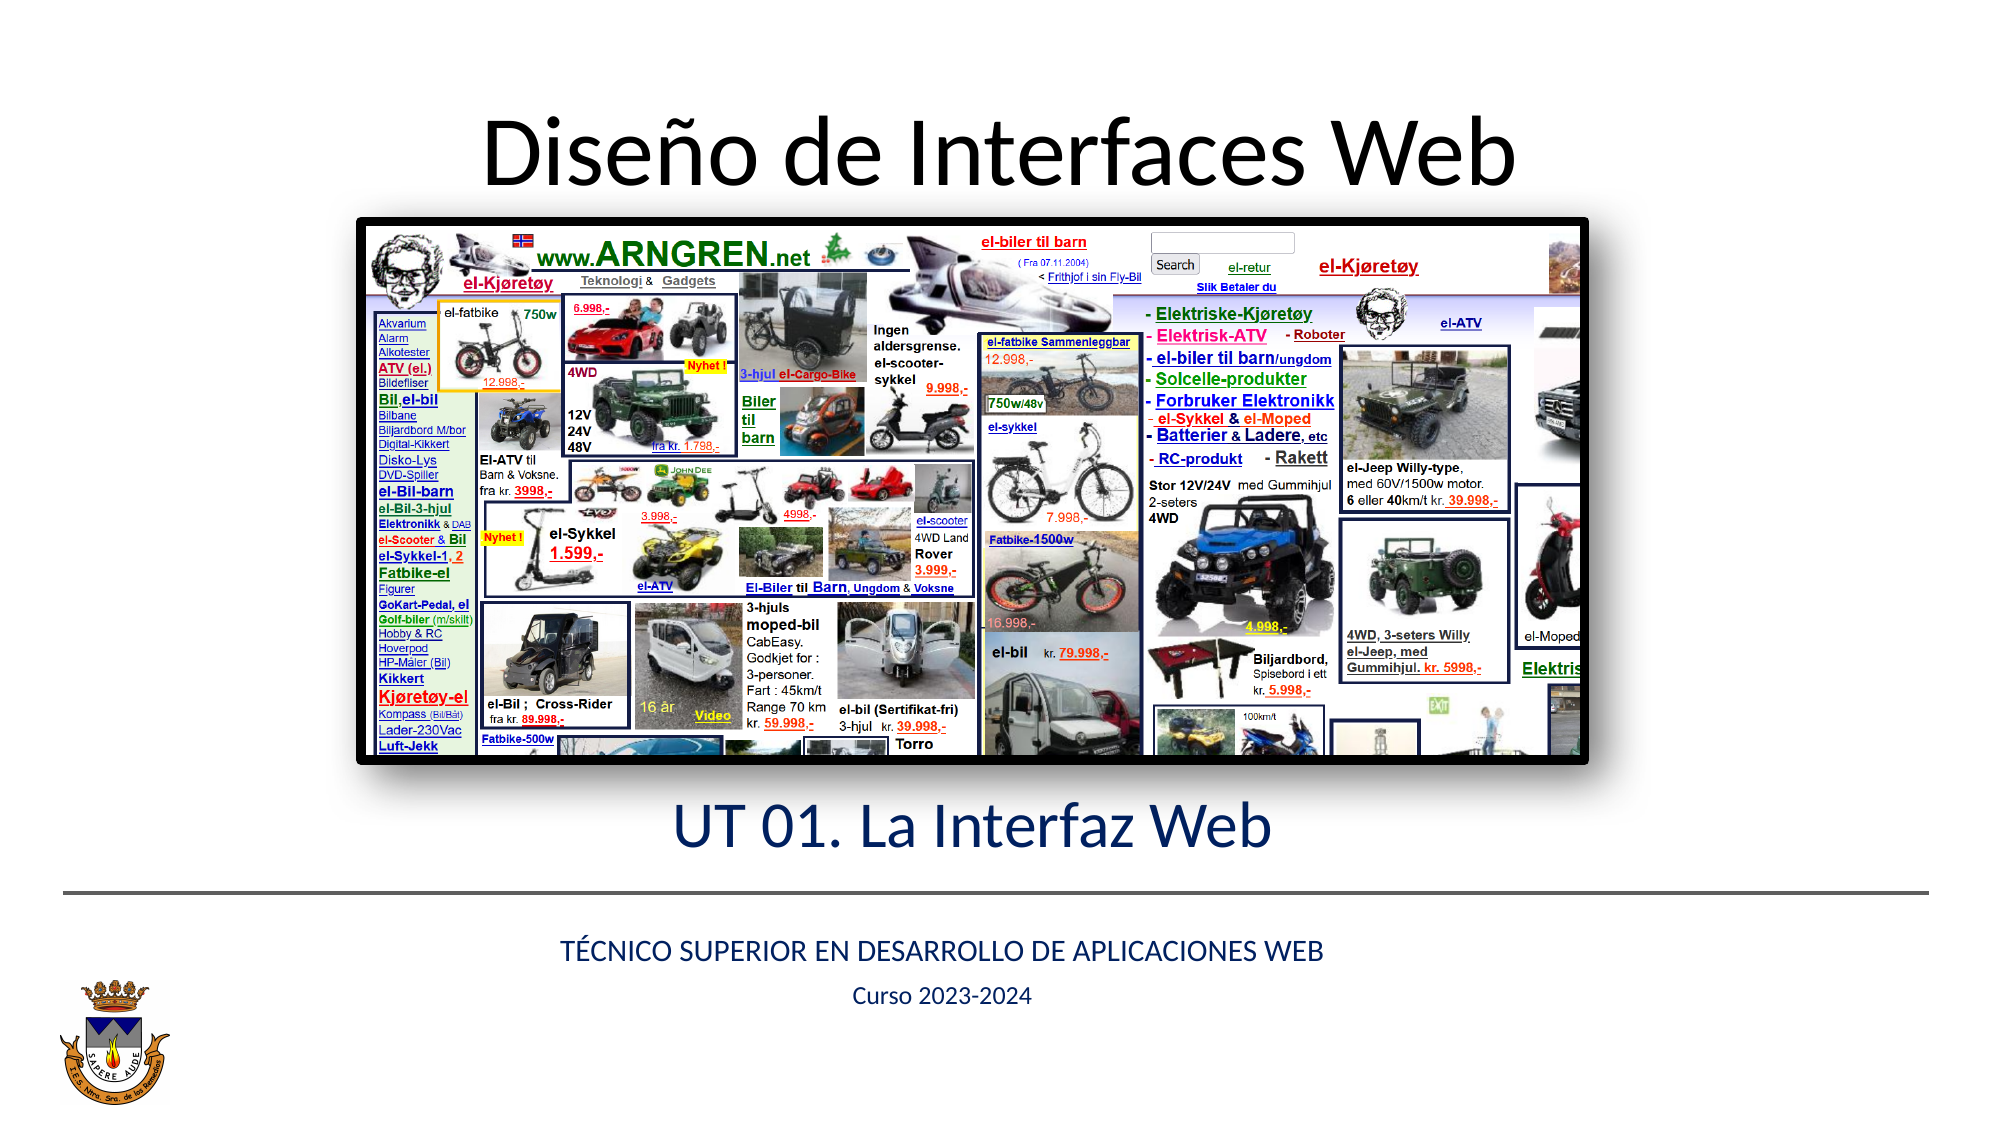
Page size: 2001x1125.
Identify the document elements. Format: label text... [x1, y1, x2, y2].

picture [365, 225, 1581, 756]
picture [60, 980, 170, 1105]
text_box Curso 2023-2024 [847, 973, 1038, 1014]
text_box TÉCNICO SUPERIOR EN DESARROLLO DE APLICACIONES WEB [387, 925, 1498, 972]
title Diseño de Interfaces Web [152, 7, 1847, 215]
text_box UT 01. La Interfaz Web [127, 805, 1819, 862]
